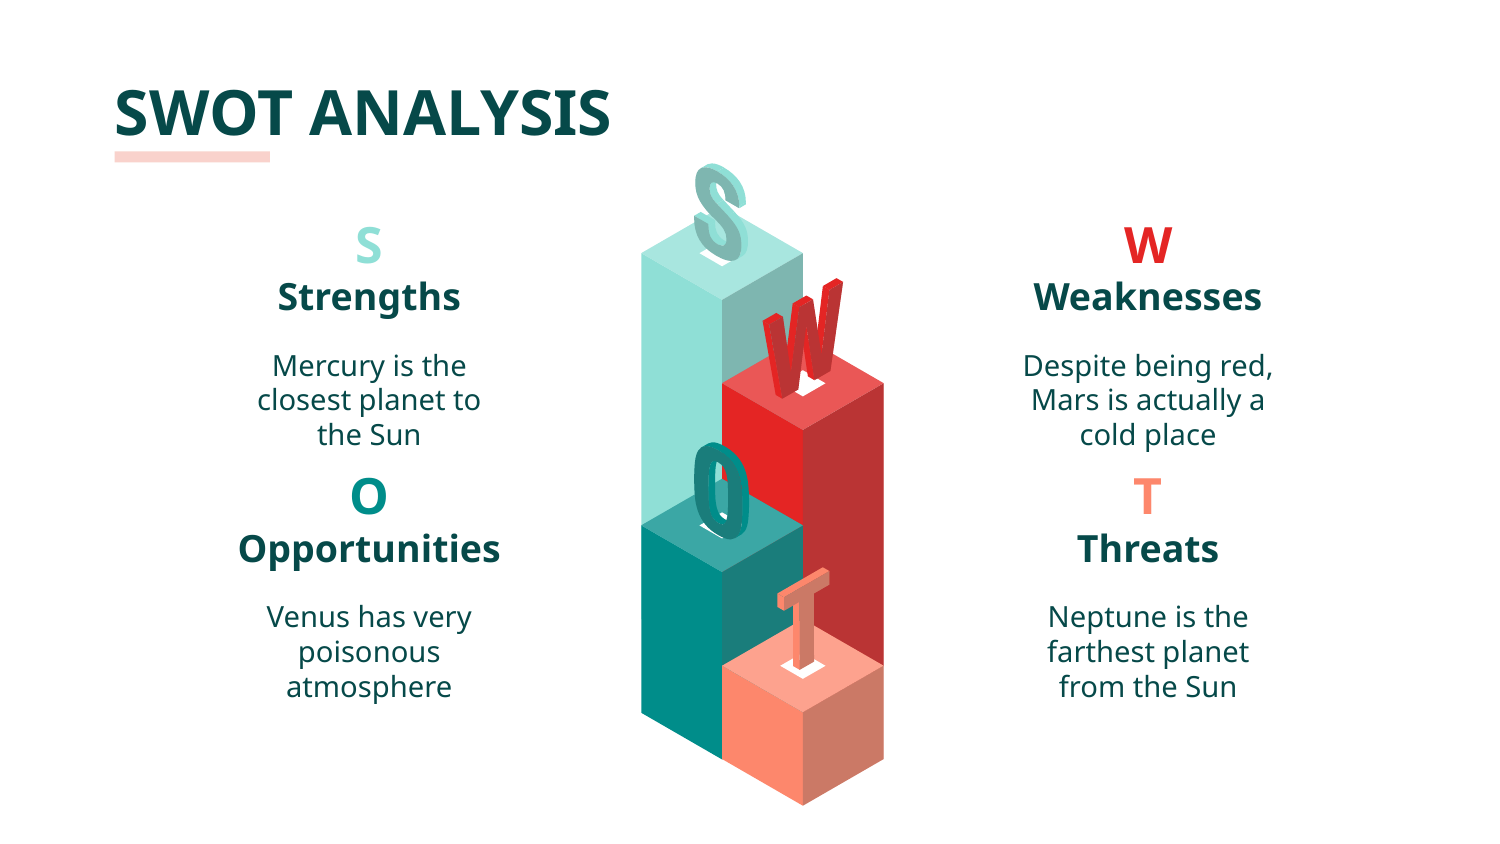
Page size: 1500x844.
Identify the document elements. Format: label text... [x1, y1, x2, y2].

title Weaknesses [986, 258, 1311, 322]
title O [299, 449, 440, 513]
subtitle Despite being red, Mars is actually a cold place [995, 322, 1302, 491]
subtitle Mercury is the closest planet to the Sun [236, 322, 503, 491]
title W [1029, 198, 1267, 262]
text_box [693, 163, 749, 262]
title T [1048, 449, 1248, 513]
text_box [114, 151, 270, 163]
title S [291, 198, 447, 262]
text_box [762, 277, 844, 399]
subtitle Neptune is the farthest planet from the Sun [1015, 573, 1282, 742]
title Strengths [236, 258, 503, 322]
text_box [641, 206, 884, 806]
title Opportunities [189, 509, 549, 573]
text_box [777, 567, 830, 671]
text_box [693, 441, 750, 540]
title Threats [1015, 509, 1282, 573]
title SWOT ANALYSIS [99, 58, 1498, 153]
subtitle Venus has very poisonous atmosphere [220, 573, 519, 742]
